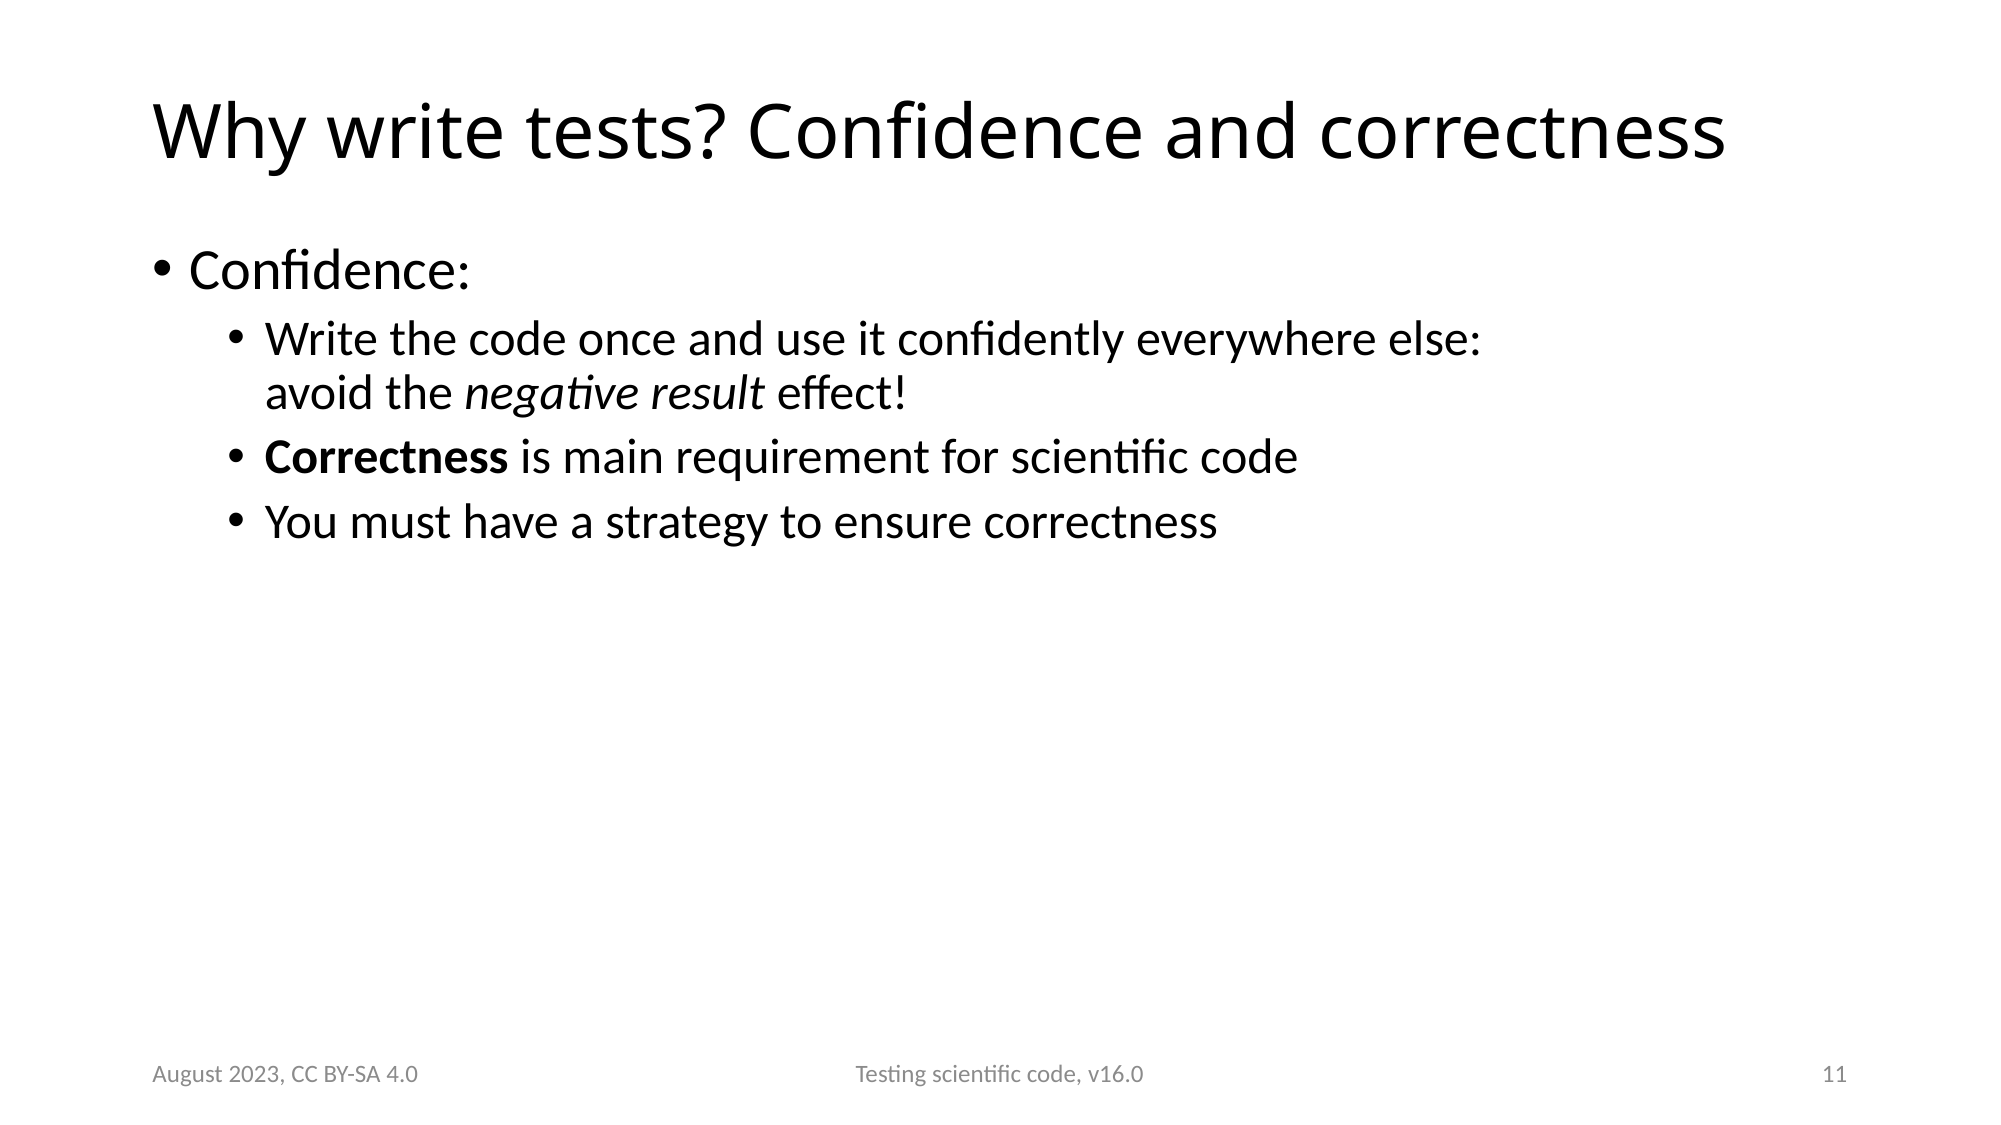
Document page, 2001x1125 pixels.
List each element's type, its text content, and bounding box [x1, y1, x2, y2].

title Why write tests? Confidence and correctness [137, 59, 1863, 209]
list Confidence: Write the code once and use it confidently everywhere else: avoid the negative result effect! Correctness is main requirement for scientific code You must have a strategy to ensure correctness [137, 231, 1863, 1014]
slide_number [137, 1042, 588, 1103]
footer Testing scientific code, v16.0 [662, 1042, 1338, 1103]
slide_number 11 [1412, 1042, 1863, 1103]
